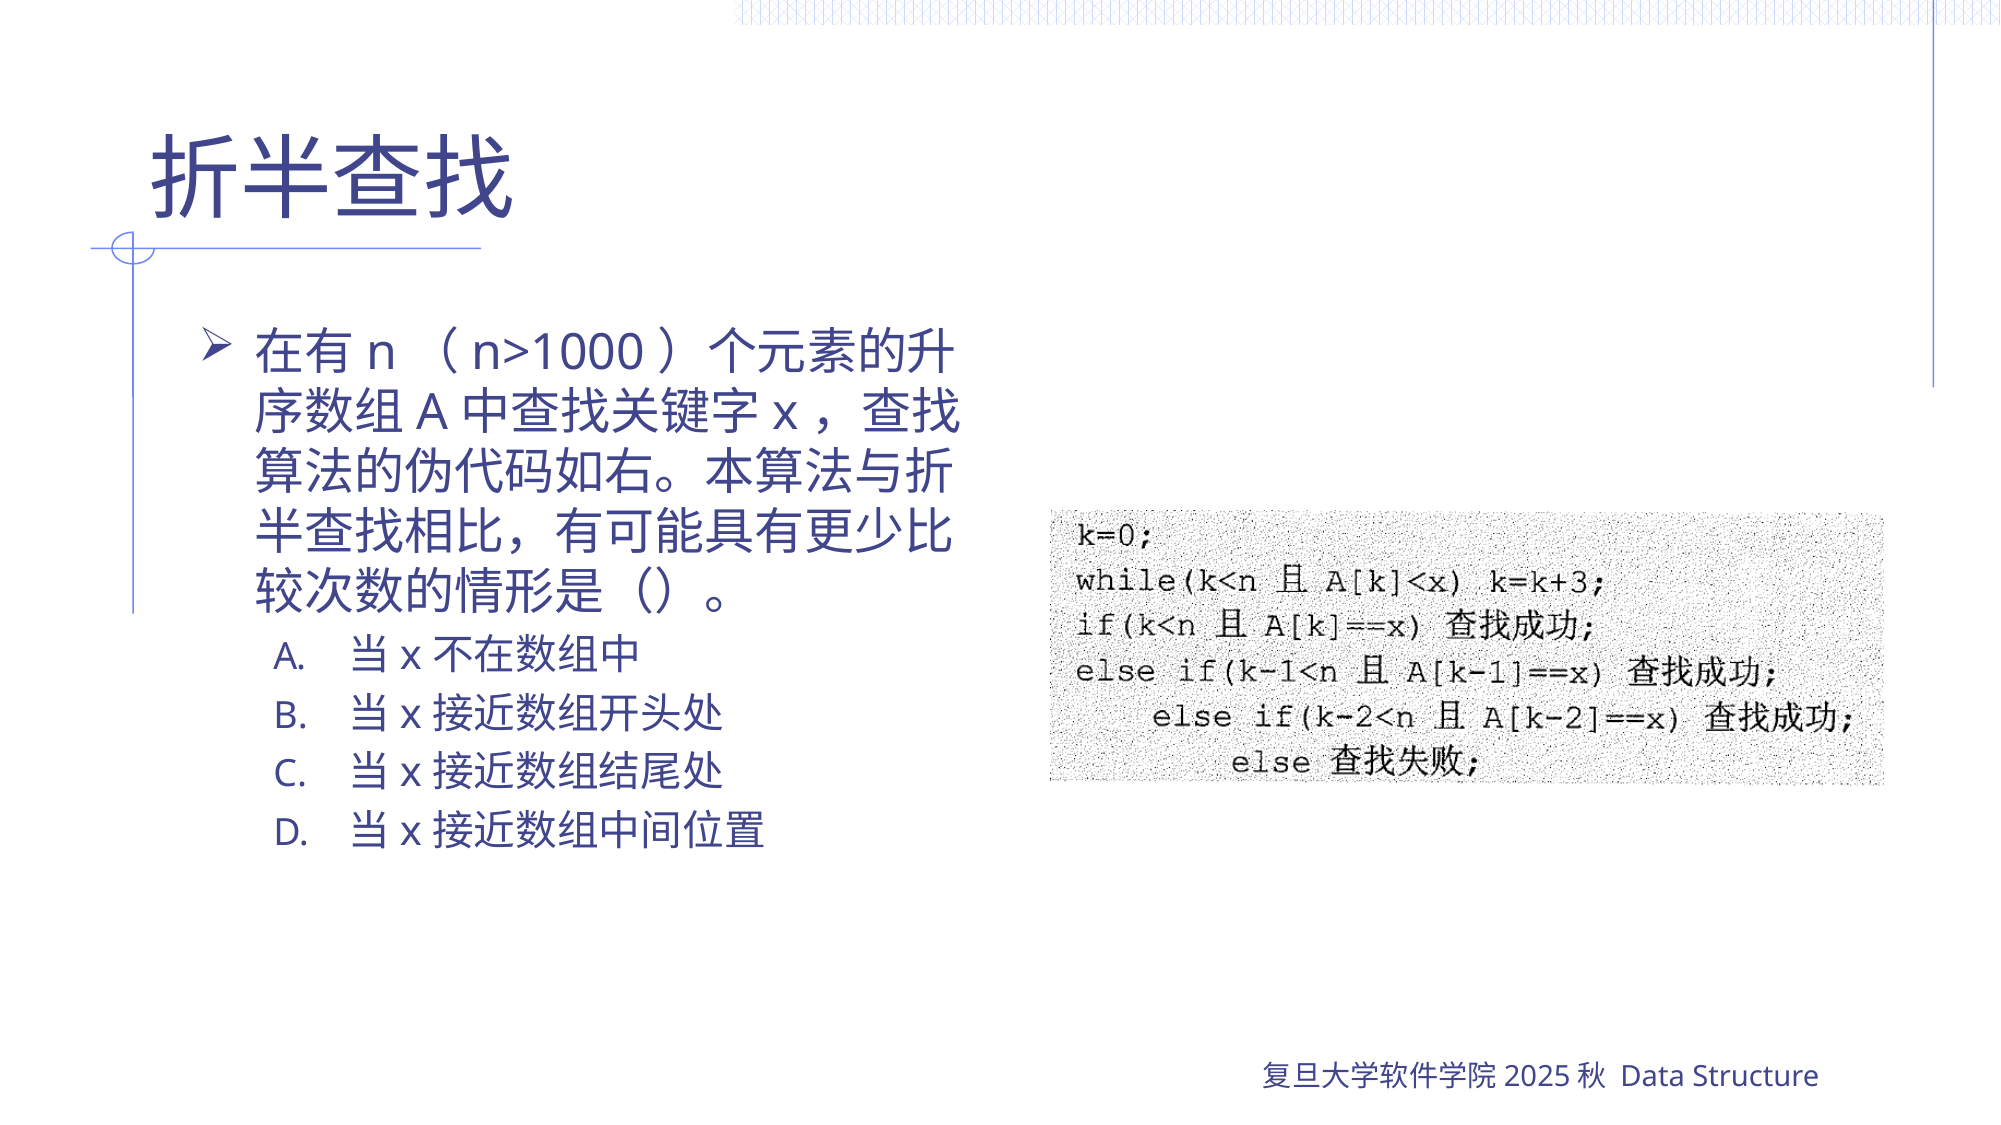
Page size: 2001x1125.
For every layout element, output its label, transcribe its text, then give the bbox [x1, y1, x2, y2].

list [1049, 510, 1884, 790]
list 在有n（n>1000）个元素的升序数组A中查找关键字x，查找算法的伪代码如右。本算法与折半查找相比，有可能具有更少比较次数的情形是（）。 当x不在数组中 当x接近数组开头处 当x接近数组结尾处 当x接近数组中间位置 [183, 312, 1017, 988]
title 折半查找 [133, 50, 1834, 238]
